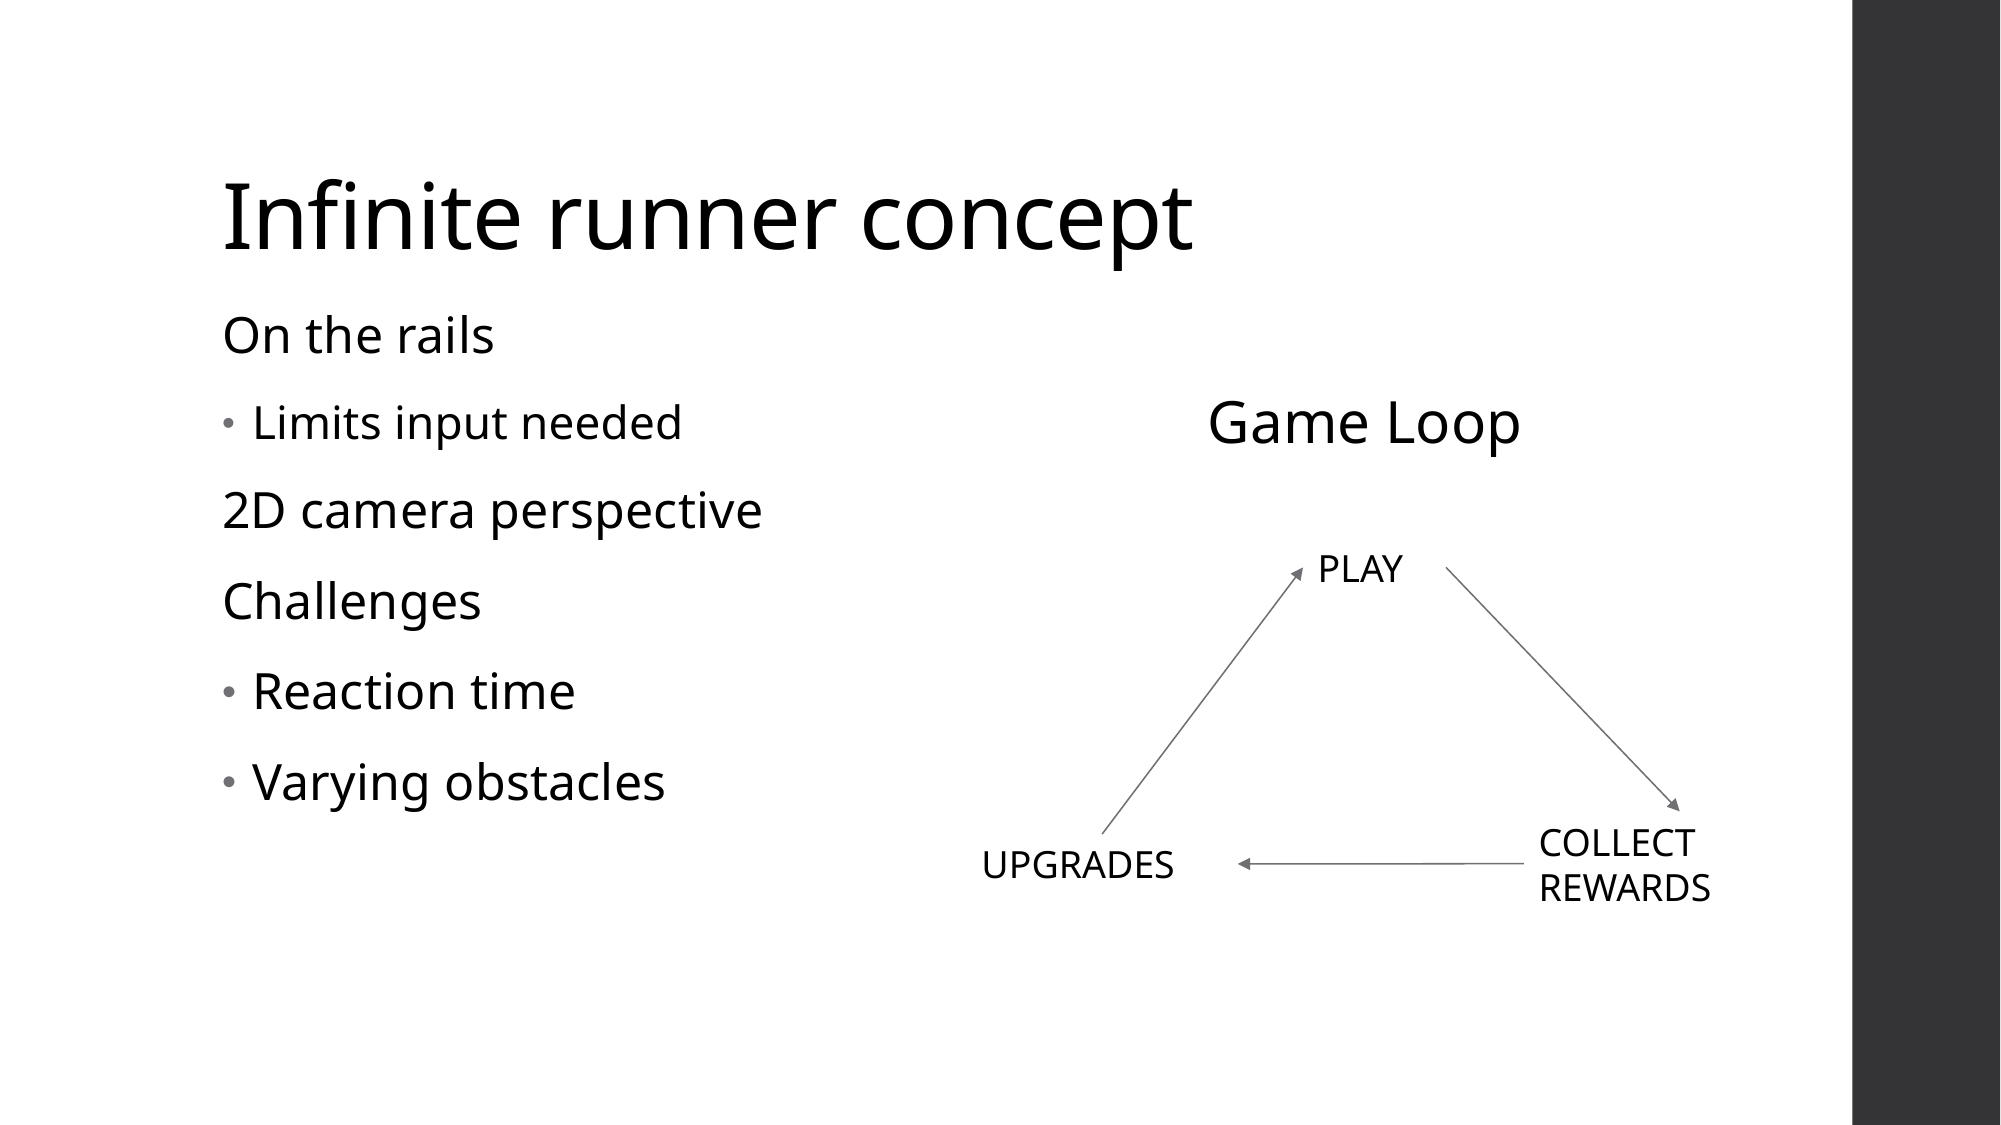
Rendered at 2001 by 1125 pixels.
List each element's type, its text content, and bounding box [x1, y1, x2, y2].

text_box UPGRADES [966, 834, 1238, 894]
text_box COLLECT REWARDS [1523, 811, 1836, 917]
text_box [1101, 567, 1304, 835]
title Infinite runner concept [206, 60, 1797, 278]
text_box PLAY [1302, 537, 1447, 598]
list On the rails Limits input needed 2D camera perspective Challenges Reaction time Varying obstacles [206, 299, 1617, 1014]
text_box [1445, 567, 1680, 812]
text_box Game Loop [1193, 378, 1621, 463]
